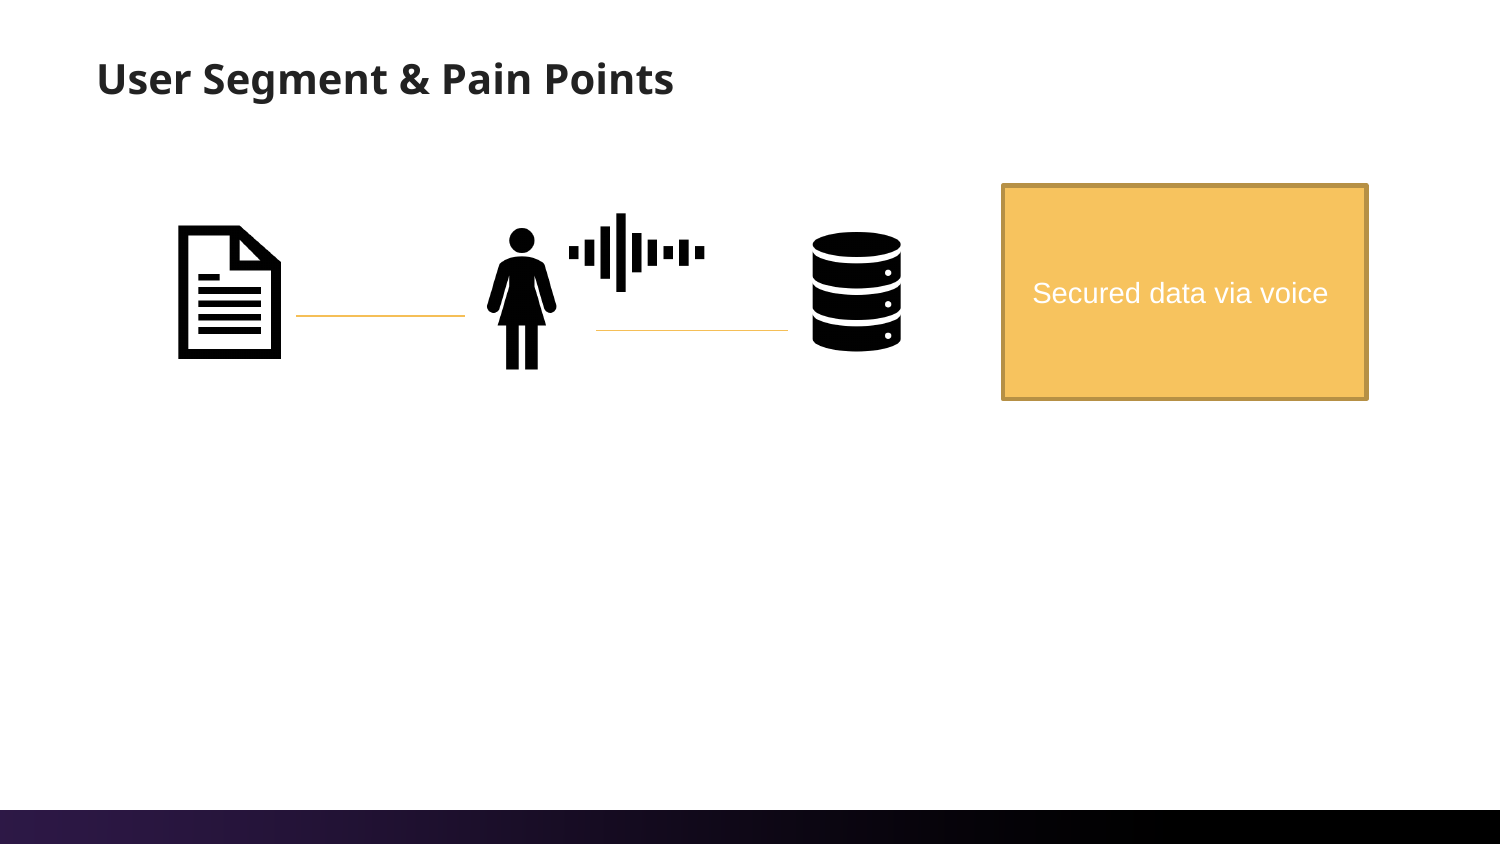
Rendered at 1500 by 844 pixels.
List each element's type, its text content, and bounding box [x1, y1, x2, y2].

picture [445, 185, 712, 374]
picture [0, 810, 1500, 844]
picture [781, 216, 932, 368]
picture [149, 212, 310, 372]
text_box [82, 188, 1434, 749]
title User Segment & Pain Points [81, 37, 1440, 133]
text_box Secured data via voice [1001, 183, 1369, 401]
